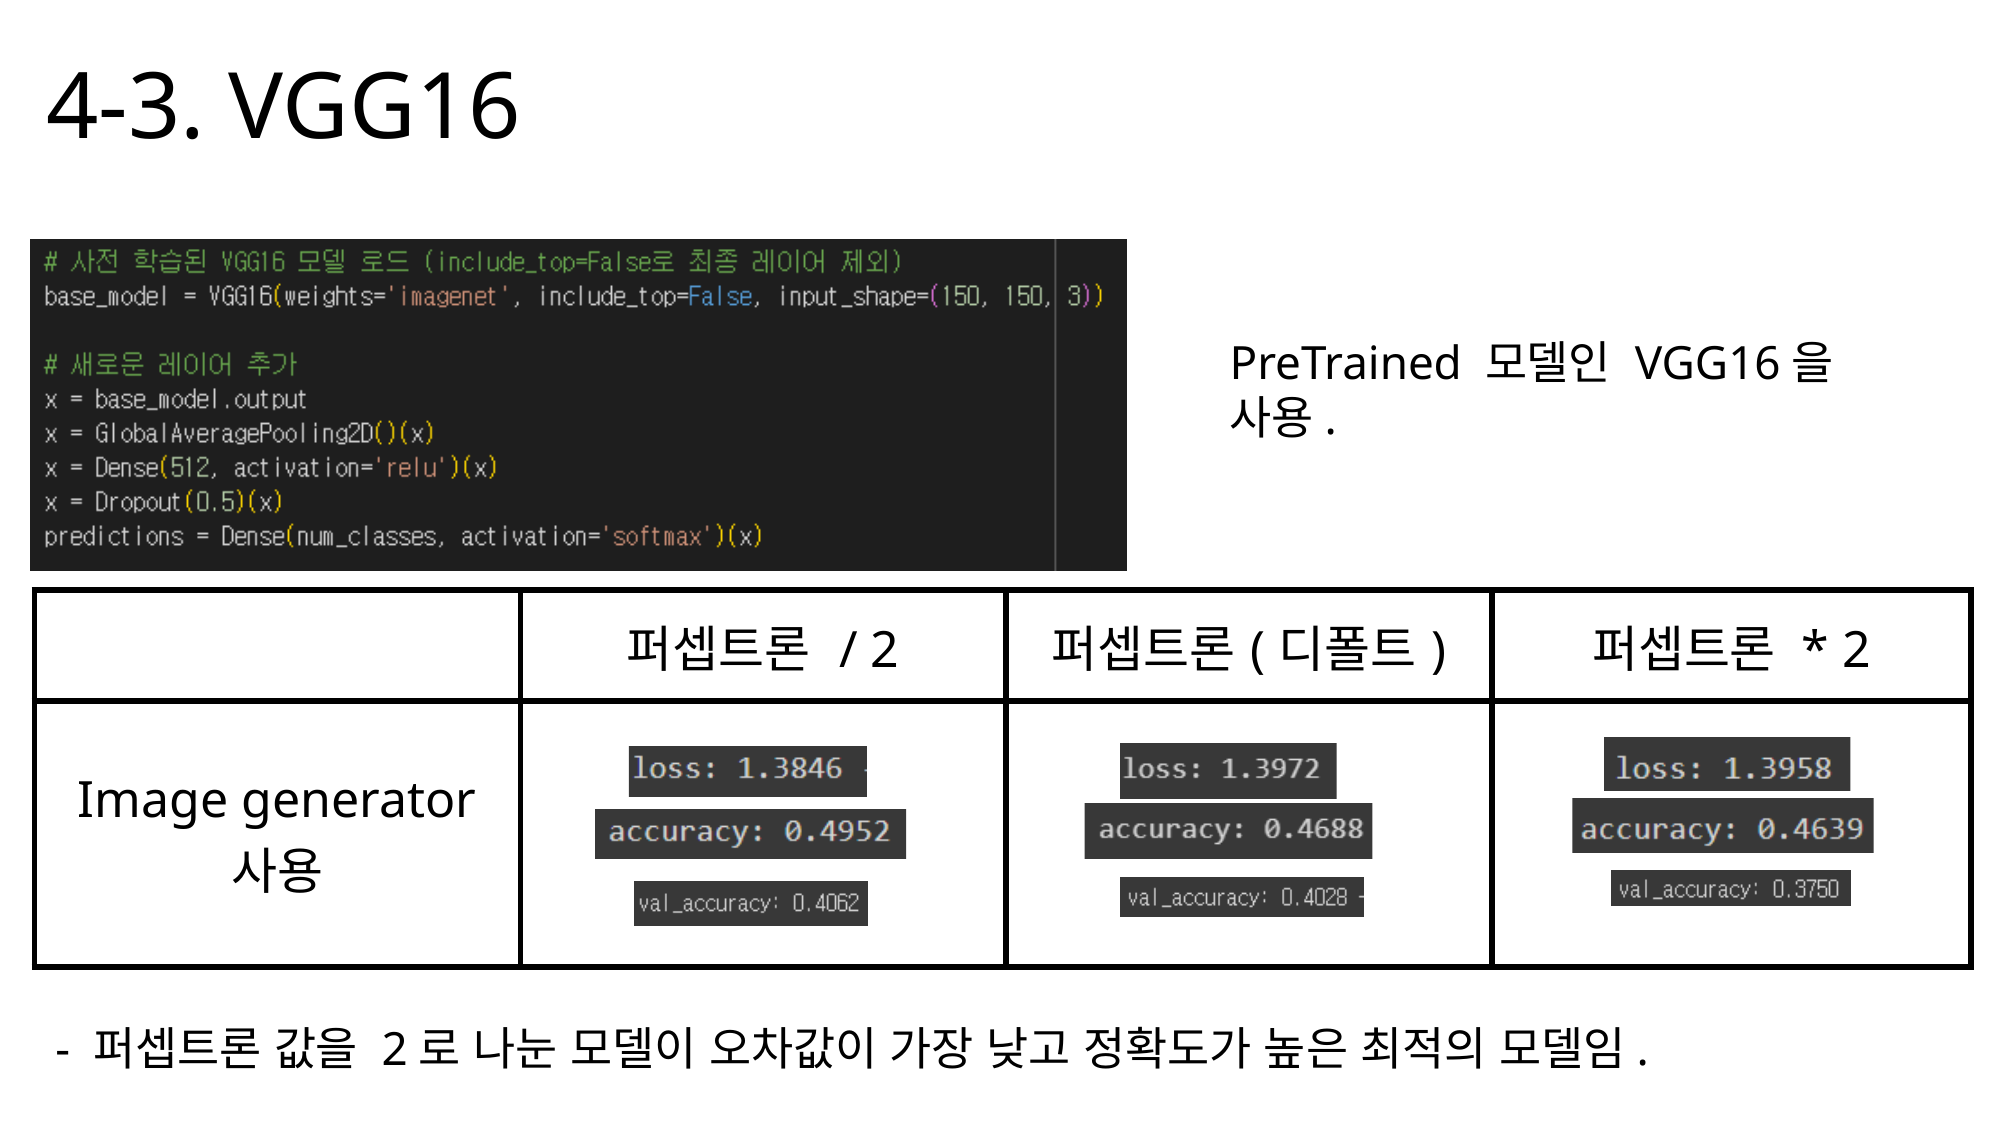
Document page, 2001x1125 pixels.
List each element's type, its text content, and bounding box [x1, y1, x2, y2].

table_cell Image generator 사용 [37, 704, 518, 964]
picture [1084, 803, 1373, 859]
text_box PreTrained 모델인 VGG16을 사용. [1214, 348, 1923, 429]
table_header 퍼셉트론 / 2 [523, 593, 1003, 698]
table_cell [1495, 704, 1968, 964]
picture [595, 809, 907, 859]
picture [634, 881, 868, 926]
table_cell [523, 704, 1003, 964]
title 4-3. VGG16 [31, 0, 1757, 218]
table_header 퍼셉트론 * 2 [1495, 593, 1968, 698]
picture [30, 239, 1127, 571]
picture [1611, 870, 1851, 906]
table_header [37, 593, 518, 698]
picture [1572, 798, 1874, 854]
picture [628, 746, 867, 799]
table_header 퍼셉트론(디폴트) [1009, 593, 1489, 698]
picture [1595, 737, 1851, 791]
picture [1120, 743, 1337, 799]
picture [1120, 877, 1365, 918]
text_box - 퍼셉트론 값을 2로 나눈 모델이 오차값이 가장 낮고 정확도가 높은 최적의 모델임. [39, 987, 1984, 1107]
table_cell [1009, 704, 1489, 964]
